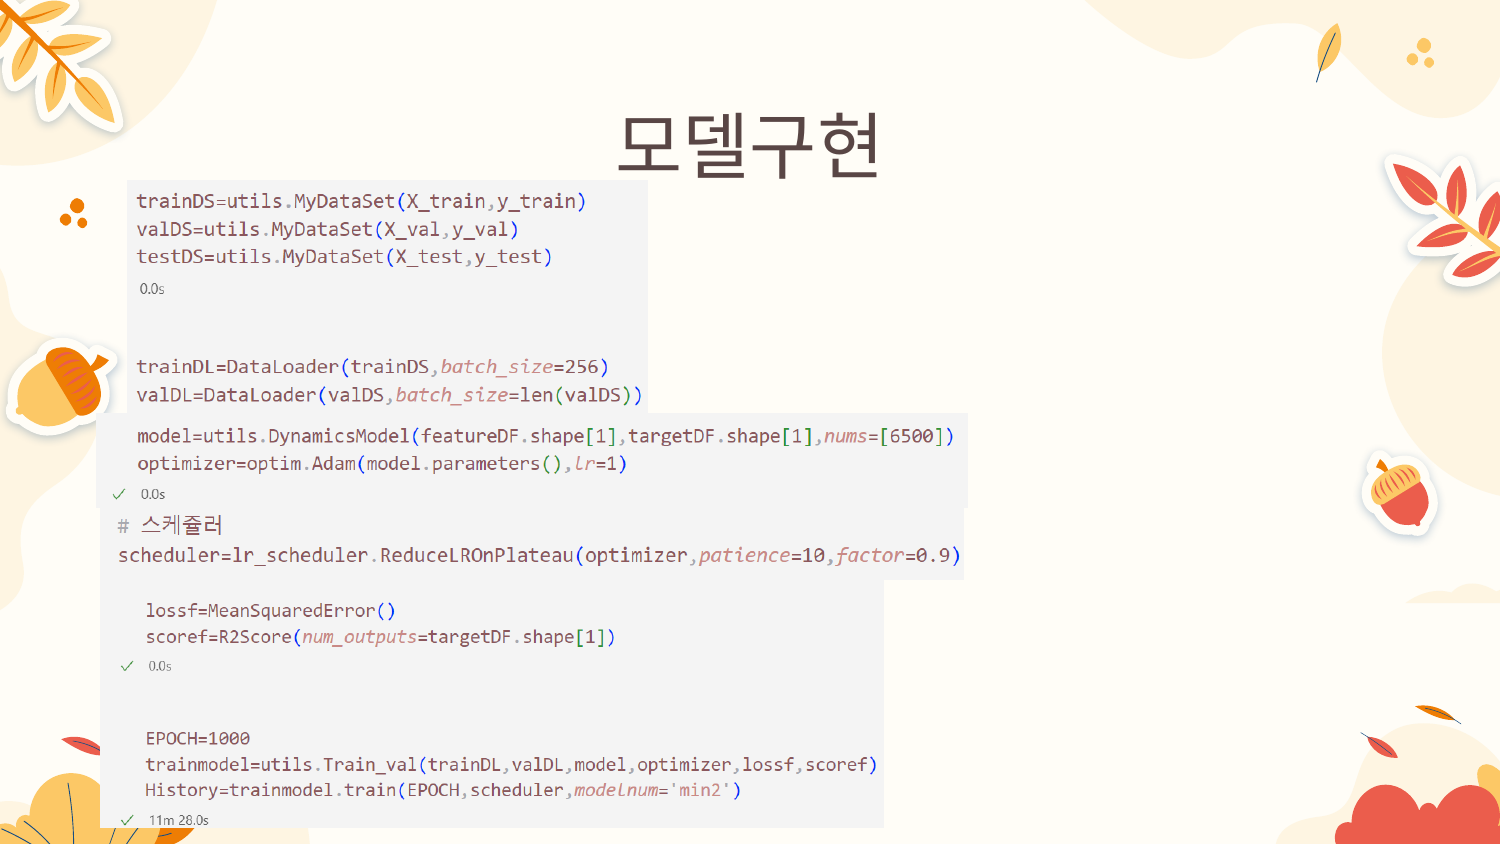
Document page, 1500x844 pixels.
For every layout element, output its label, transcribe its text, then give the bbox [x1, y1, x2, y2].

title 모델구현 [118, 72, 1382, 167]
picture [96, 180, 968, 828]
